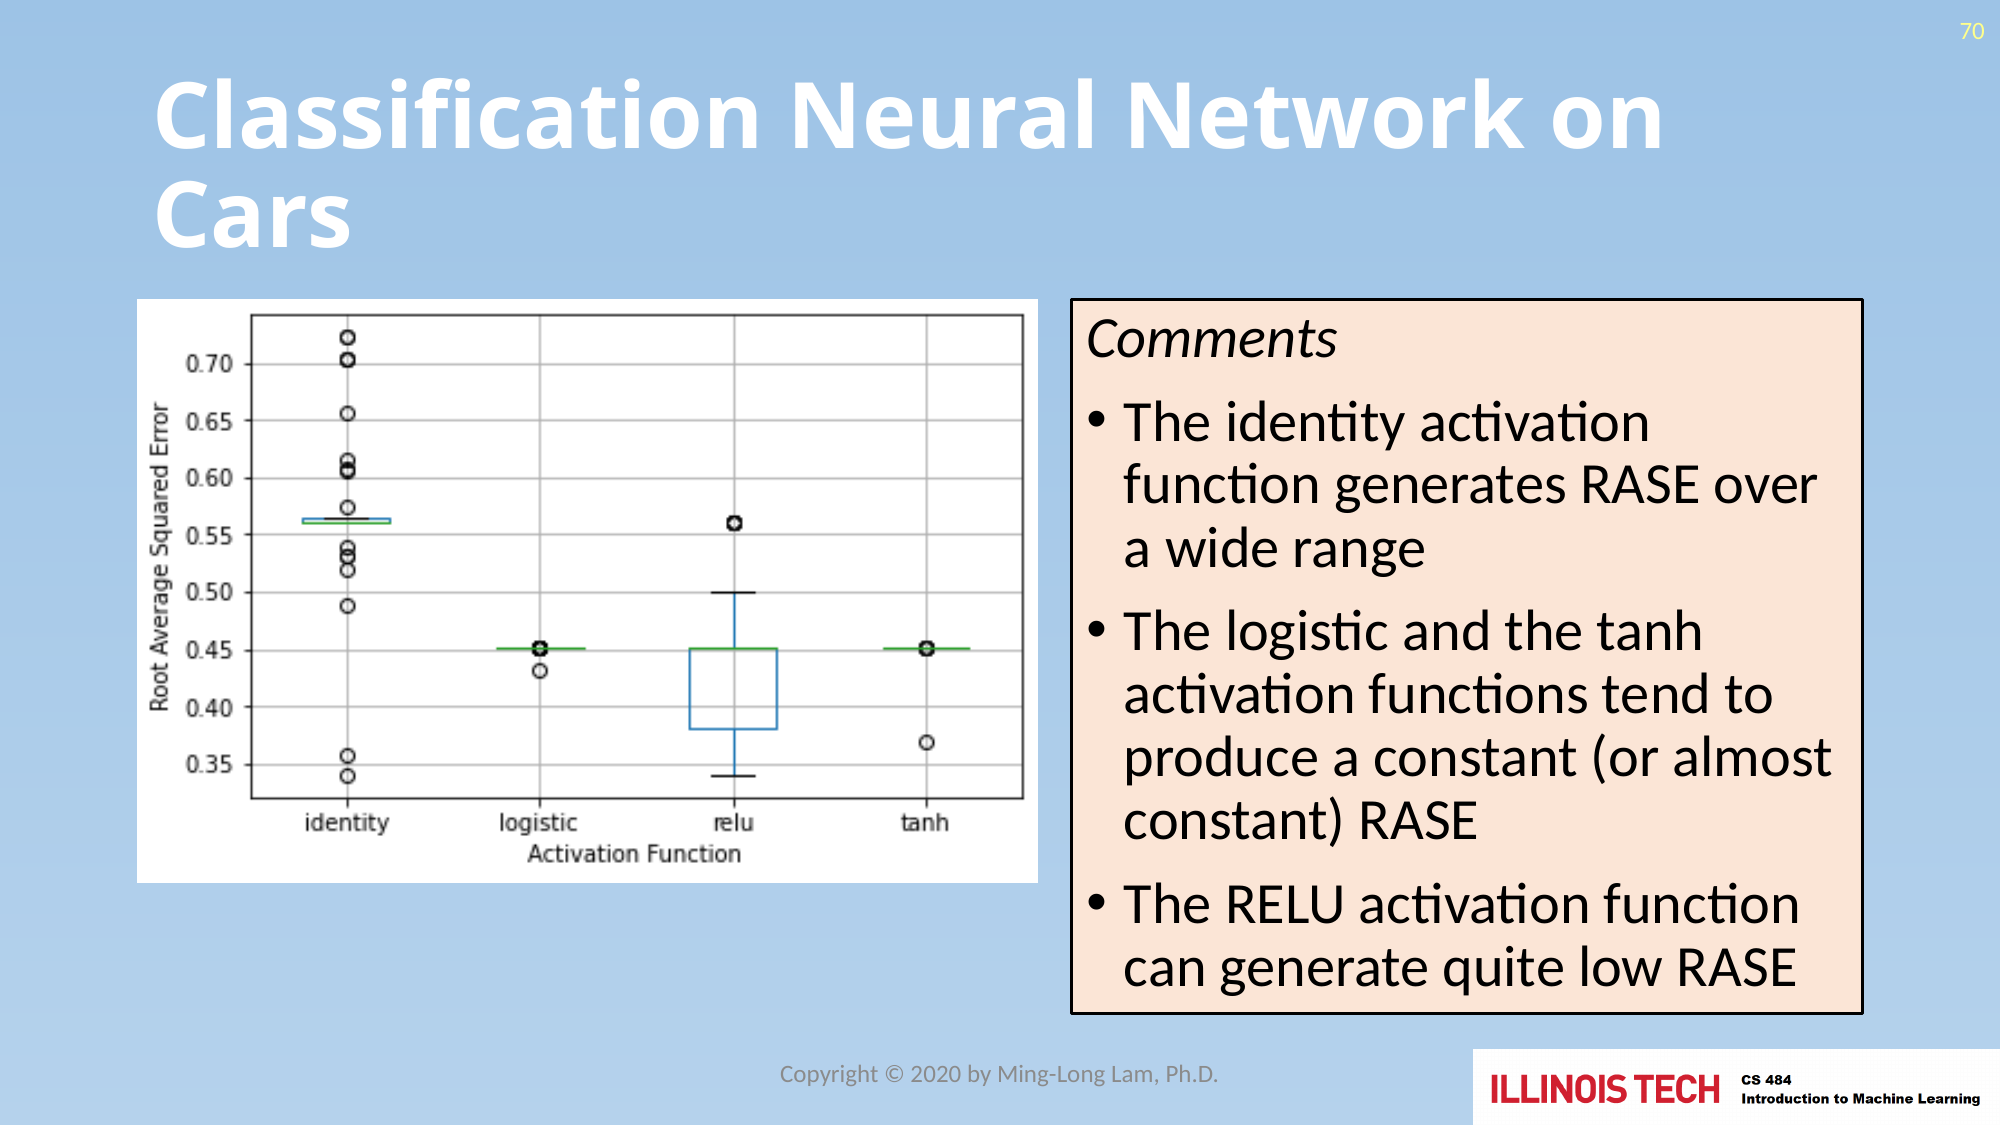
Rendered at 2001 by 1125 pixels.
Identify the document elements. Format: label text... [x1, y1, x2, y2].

slide_number 70 [1550, 0, 2000, 60]
list Comments The identity activation function generates RASE over a wide range The logistic and the tanh activation functions tend to produce a constant (or almost constant) RASE The RELU activation function can generate quite low RASE [1071, 299, 1863, 1014]
picture [137, 299, 1038, 883]
title Classification Neural Network on Cars [137, 59, 1863, 278]
picture [1473, 1049, 2000, 1125]
footer Copyright © 2020 by Ming-Long Lam, Ph.D. [662, 1042, 1338, 1103]
